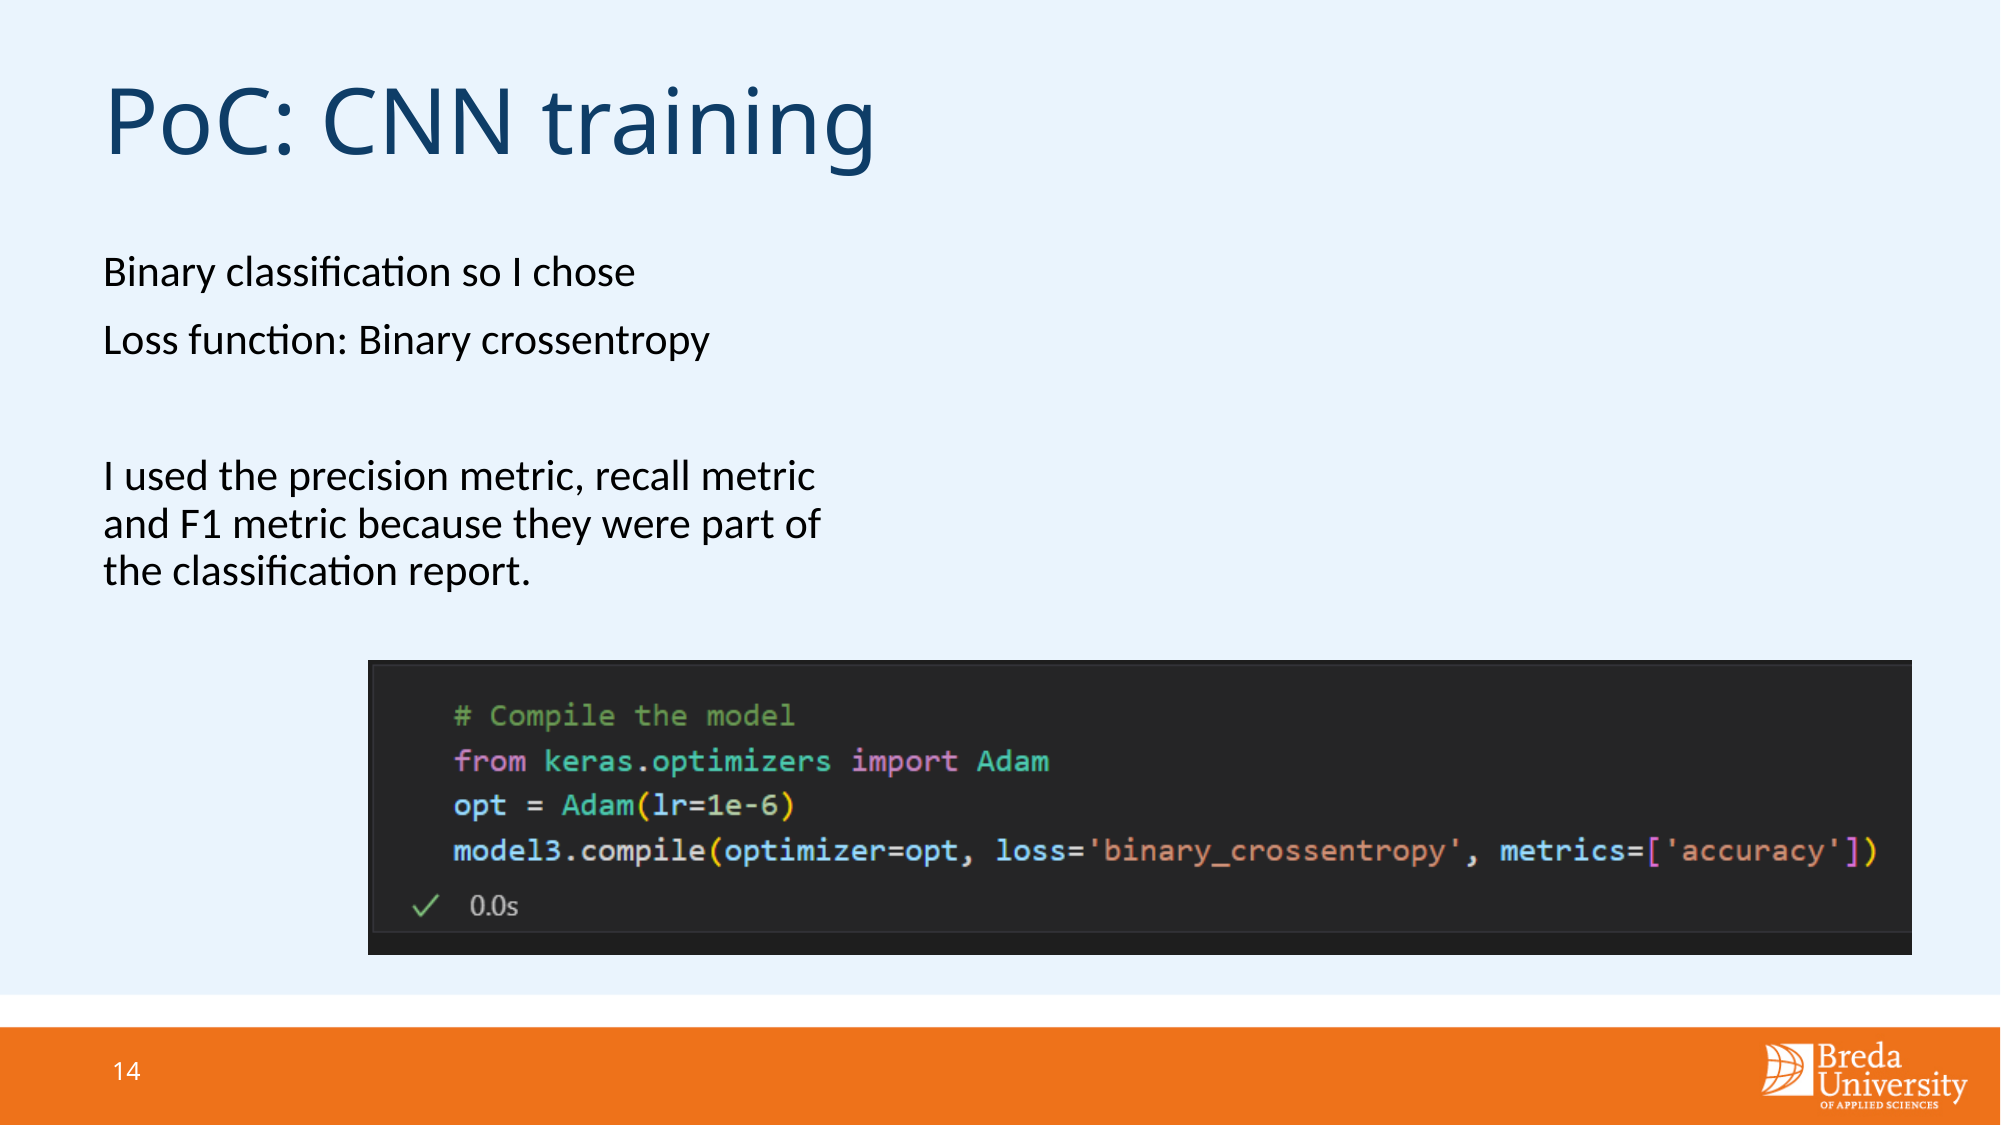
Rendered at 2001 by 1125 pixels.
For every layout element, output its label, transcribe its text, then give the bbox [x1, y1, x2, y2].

list Binary classification so I chose Loss function: Binary crossentropy I used the precision metric, recall metric and F1 metric because they were part of the classification report. [88, 241, 857, 923]
slide_number 14 [97, 1042, 198, 1103]
title PoC: CNN training [88, 67, 1917, 210]
picture [0, 0, 2001, 1125]
